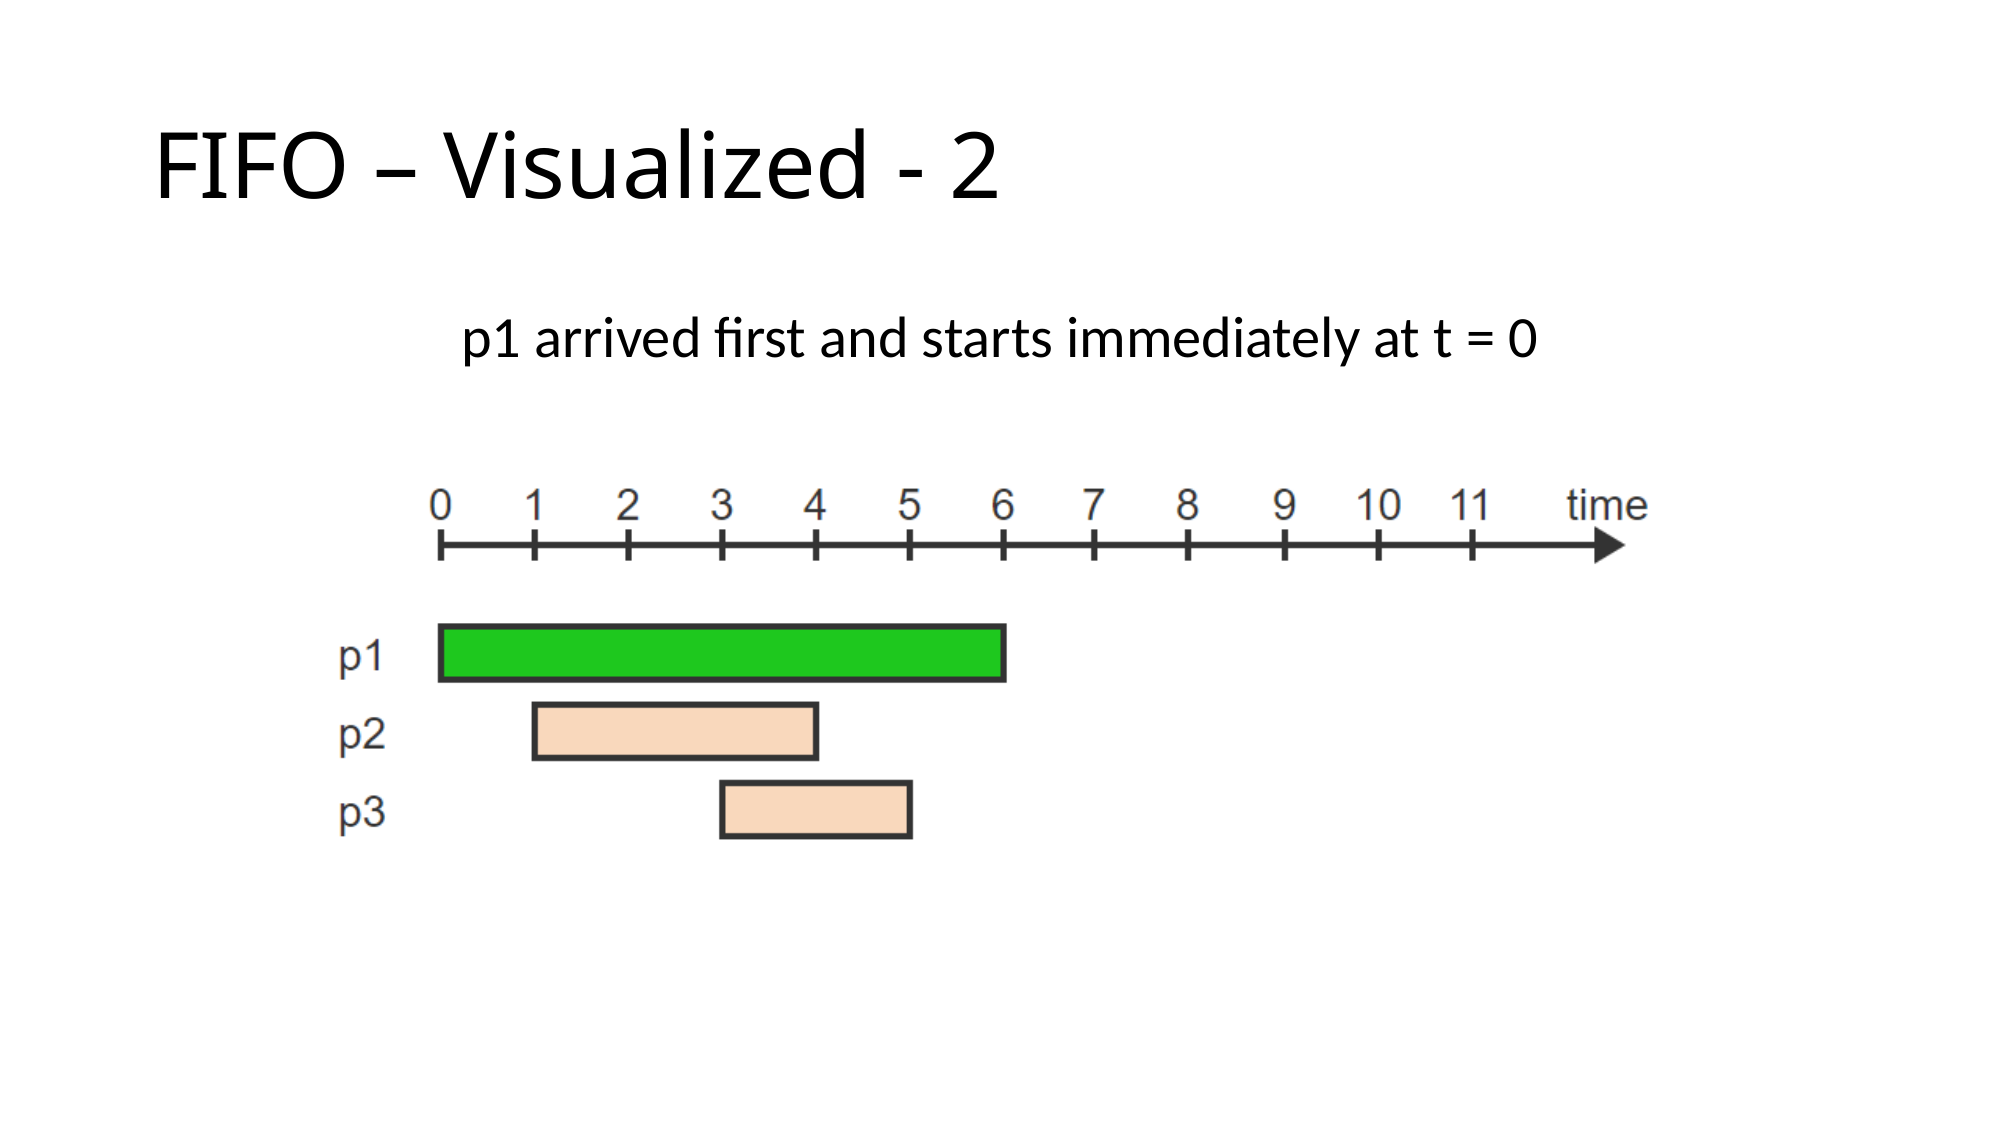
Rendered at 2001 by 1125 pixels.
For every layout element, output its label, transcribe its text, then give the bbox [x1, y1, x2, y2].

title FIFO – Visualized - 2 [137, 59, 1863, 278]
picture [310, 467, 1690, 979]
list p1 arrived first and starts immediately at t = 0 [137, 299, 1863, 1014]
